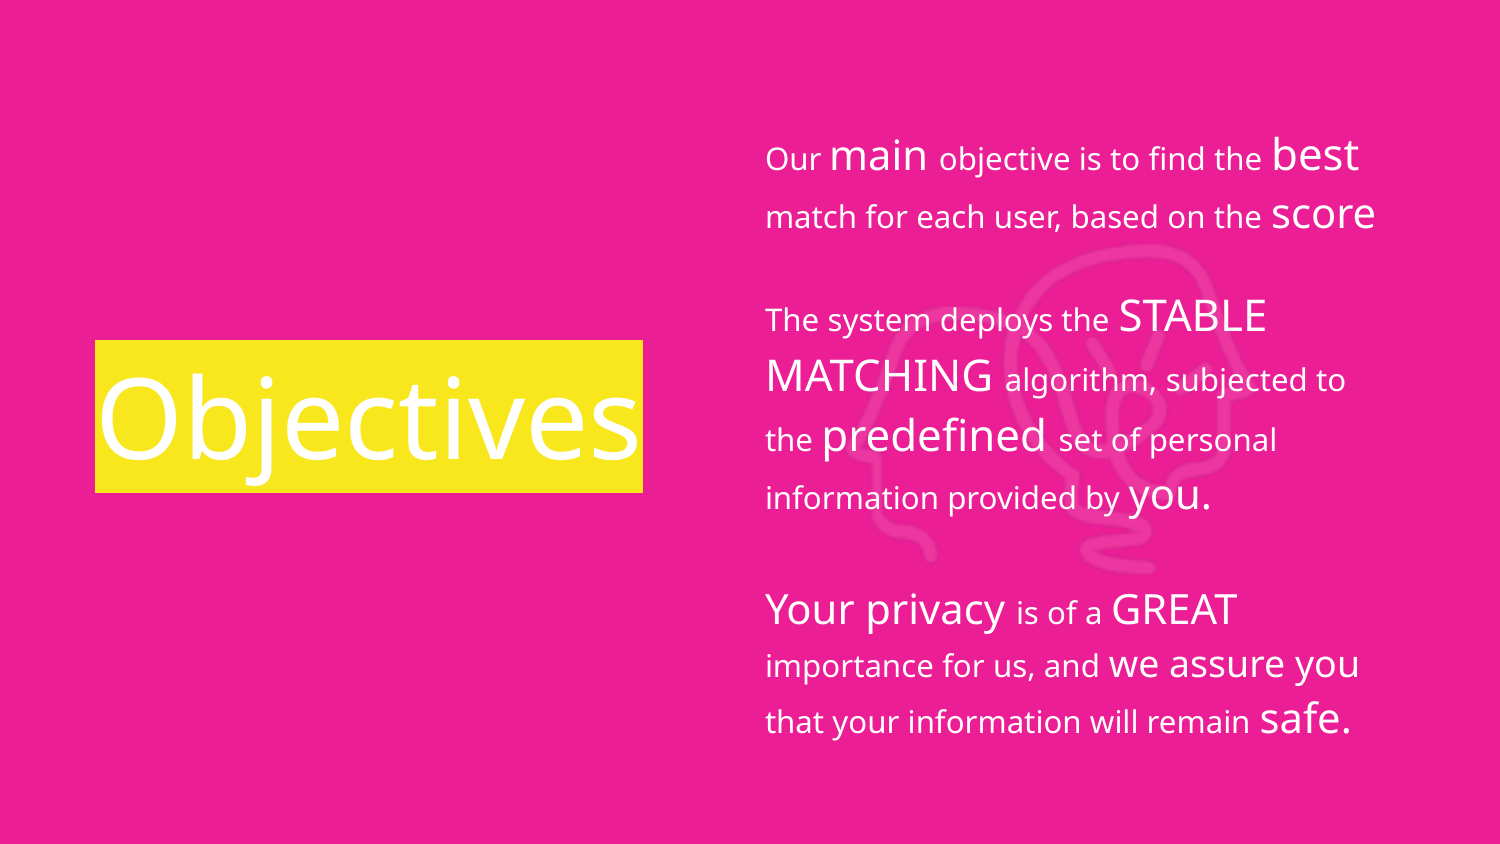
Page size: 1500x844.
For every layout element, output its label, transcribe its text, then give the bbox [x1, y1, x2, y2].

picture [749, 148, 1301, 666]
title Objectives [80, 72, 713, 758]
text_box Our main objective is to find the best match for each user, based on the score The system deploys the STABLE MATCHING algorithm, subjected to the predefined set of personal information provided by you. Your privacy is of a GREAT importance for us, and we assure you that your information will remain safe. [750, 33, 1408, 666]
